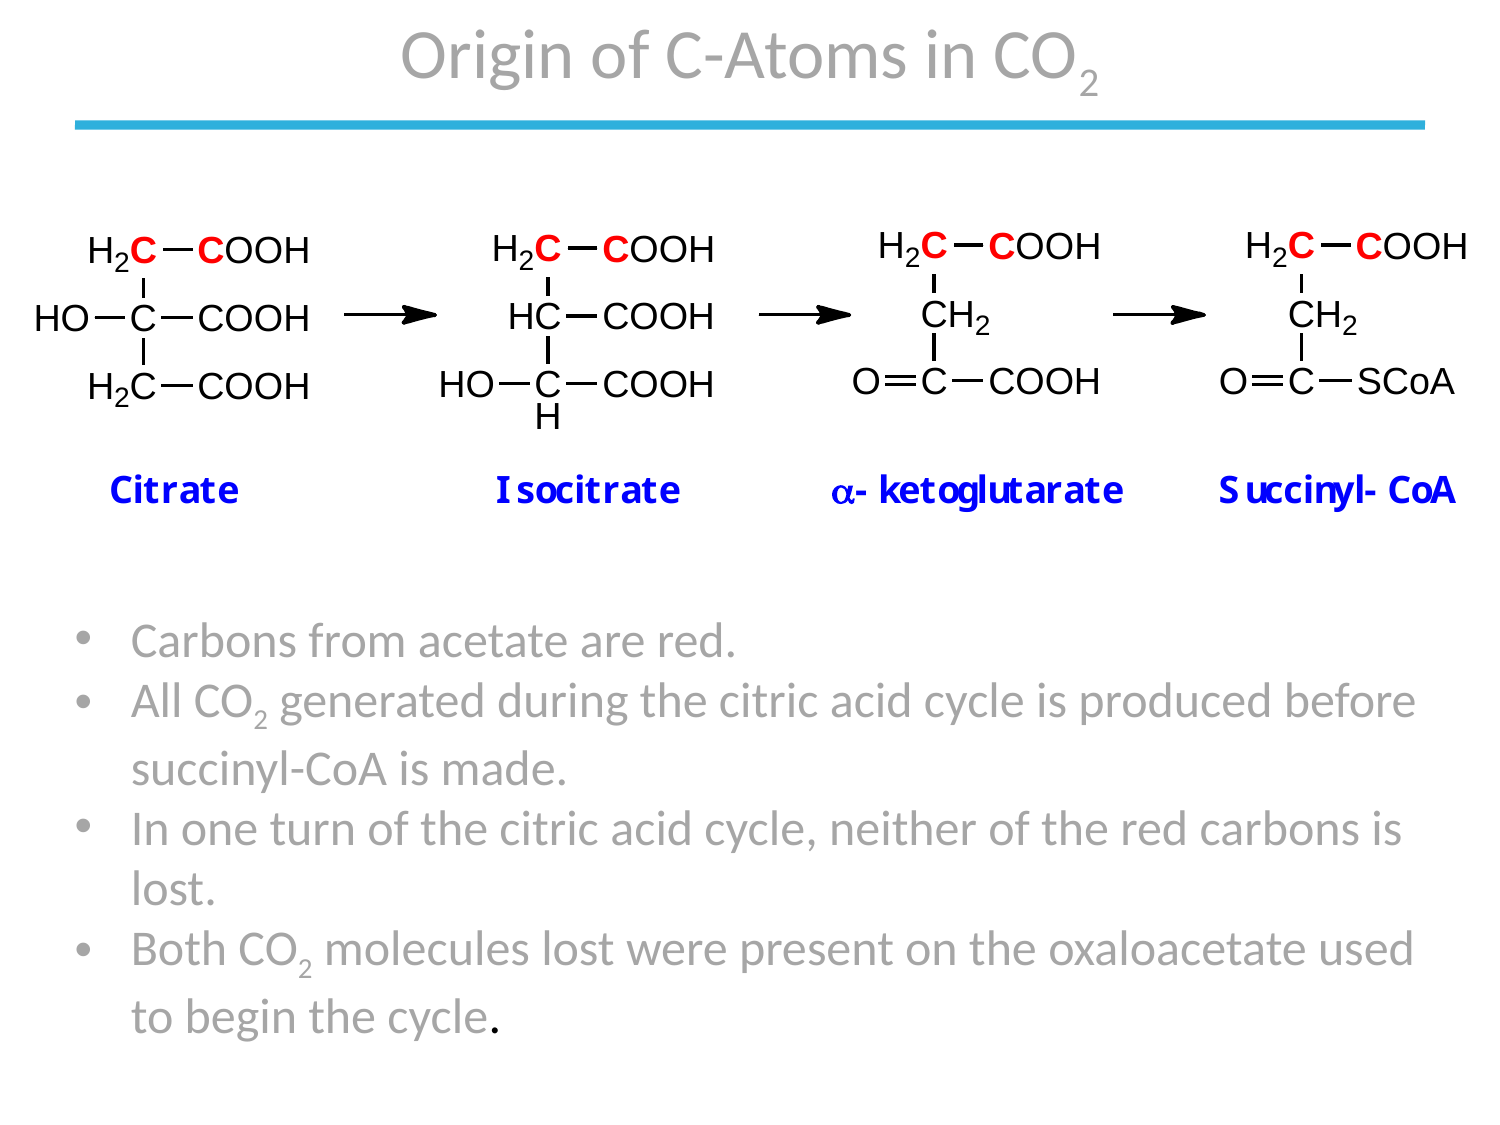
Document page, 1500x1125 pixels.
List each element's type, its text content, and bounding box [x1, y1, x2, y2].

text_box Carbons from acetate are red. All CO2 generated during the citric acid cycle is produced before succinyl-CoA is made. In one turn of the citric acid cycle, neither of the red carbons is lost. Both CO2 molecules lost were present on the oxaloacetate used to begin the cycle. [59, 599, 1438, 1052]
picture [26, 224, 1476, 522]
title Origin of C-Atoms in CO2 [0, 0, 1500, 113]
